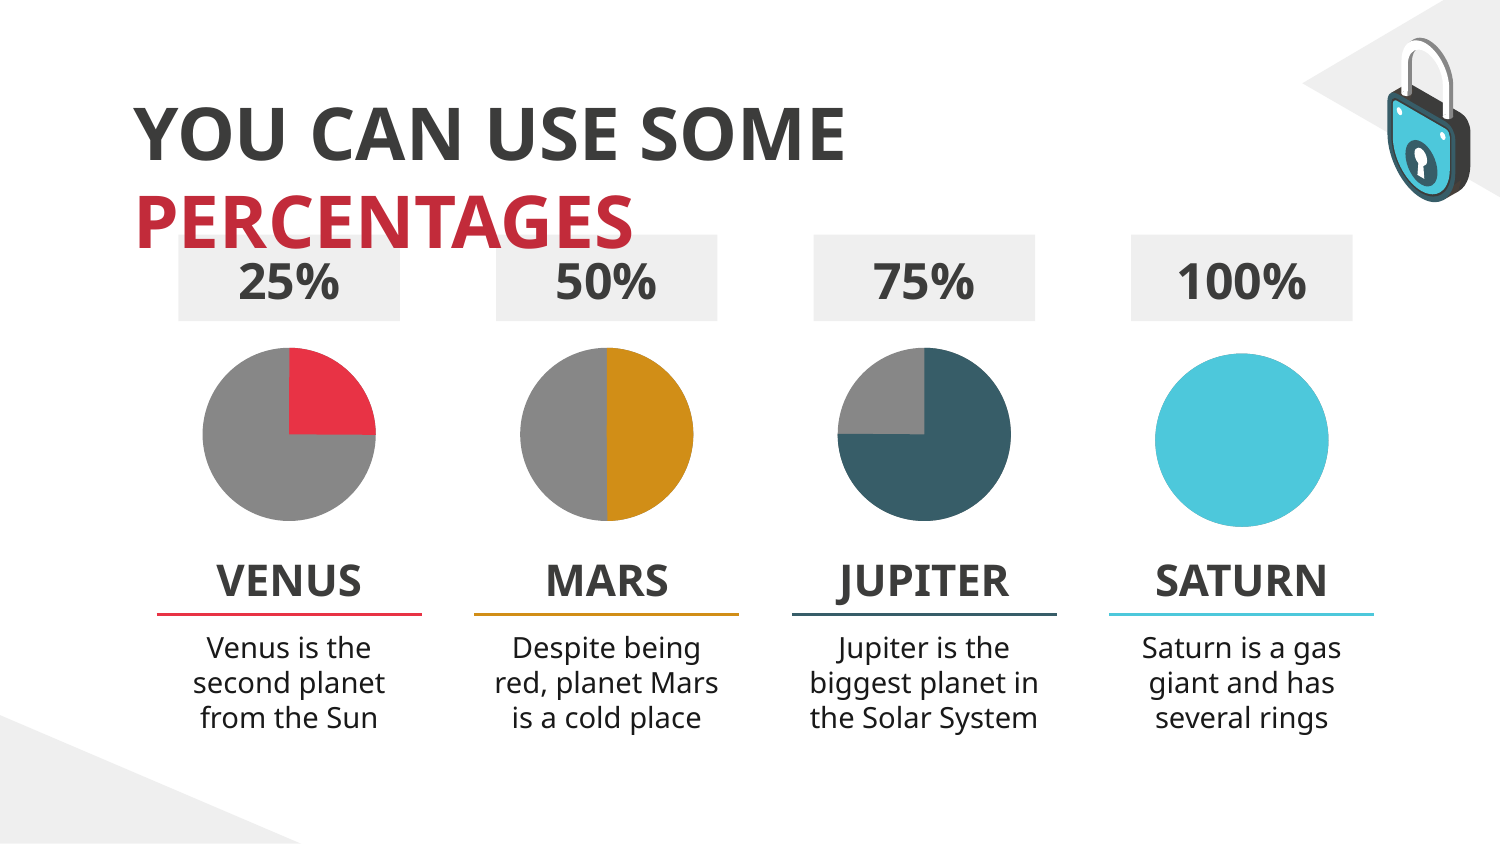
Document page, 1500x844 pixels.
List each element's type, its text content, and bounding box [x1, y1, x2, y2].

subtitle Venus is the second planet from the Sun [149, 614, 430, 756]
subtitle MARS [466, 547, 747, 614]
title 25% [178, 234, 400, 322]
text_box [202, 347, 376, 521]
subtitle Saturn is a gas giant and has several rings [1101, 614, 1382, 756]
subtitle VENUS [149, 547, 430, 614]
title 100% [1131, 234, 1353, 322]
subtitle JUPITER [784, 547, 1065, 614]
subtitle SATURN [1101, 547, 1382, 614]
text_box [1387, 37, 1471, 203]
text_box [606, 347, 694, 521]
subtitle Despite being red, planet Mars is a cold place [466, 614, 747, 756]
text_box [520, 347, 607, 521]
text_box [837, 347, 1011, 521]
text_box [1155, 353, 1329, 527]
text_box [289, 347, 376, 435]
title 75% [813, 234, 1036, 322]
title YOU CAN USE SOME PERCENTAGES [118, 72, 1382, 167]
text_box [837, 347, 924, 434]
title 50% [496, 234, 718, 322]
subtitle Jupiter is the biggest planet in the Solar System [784, 614, 1065, 756]
